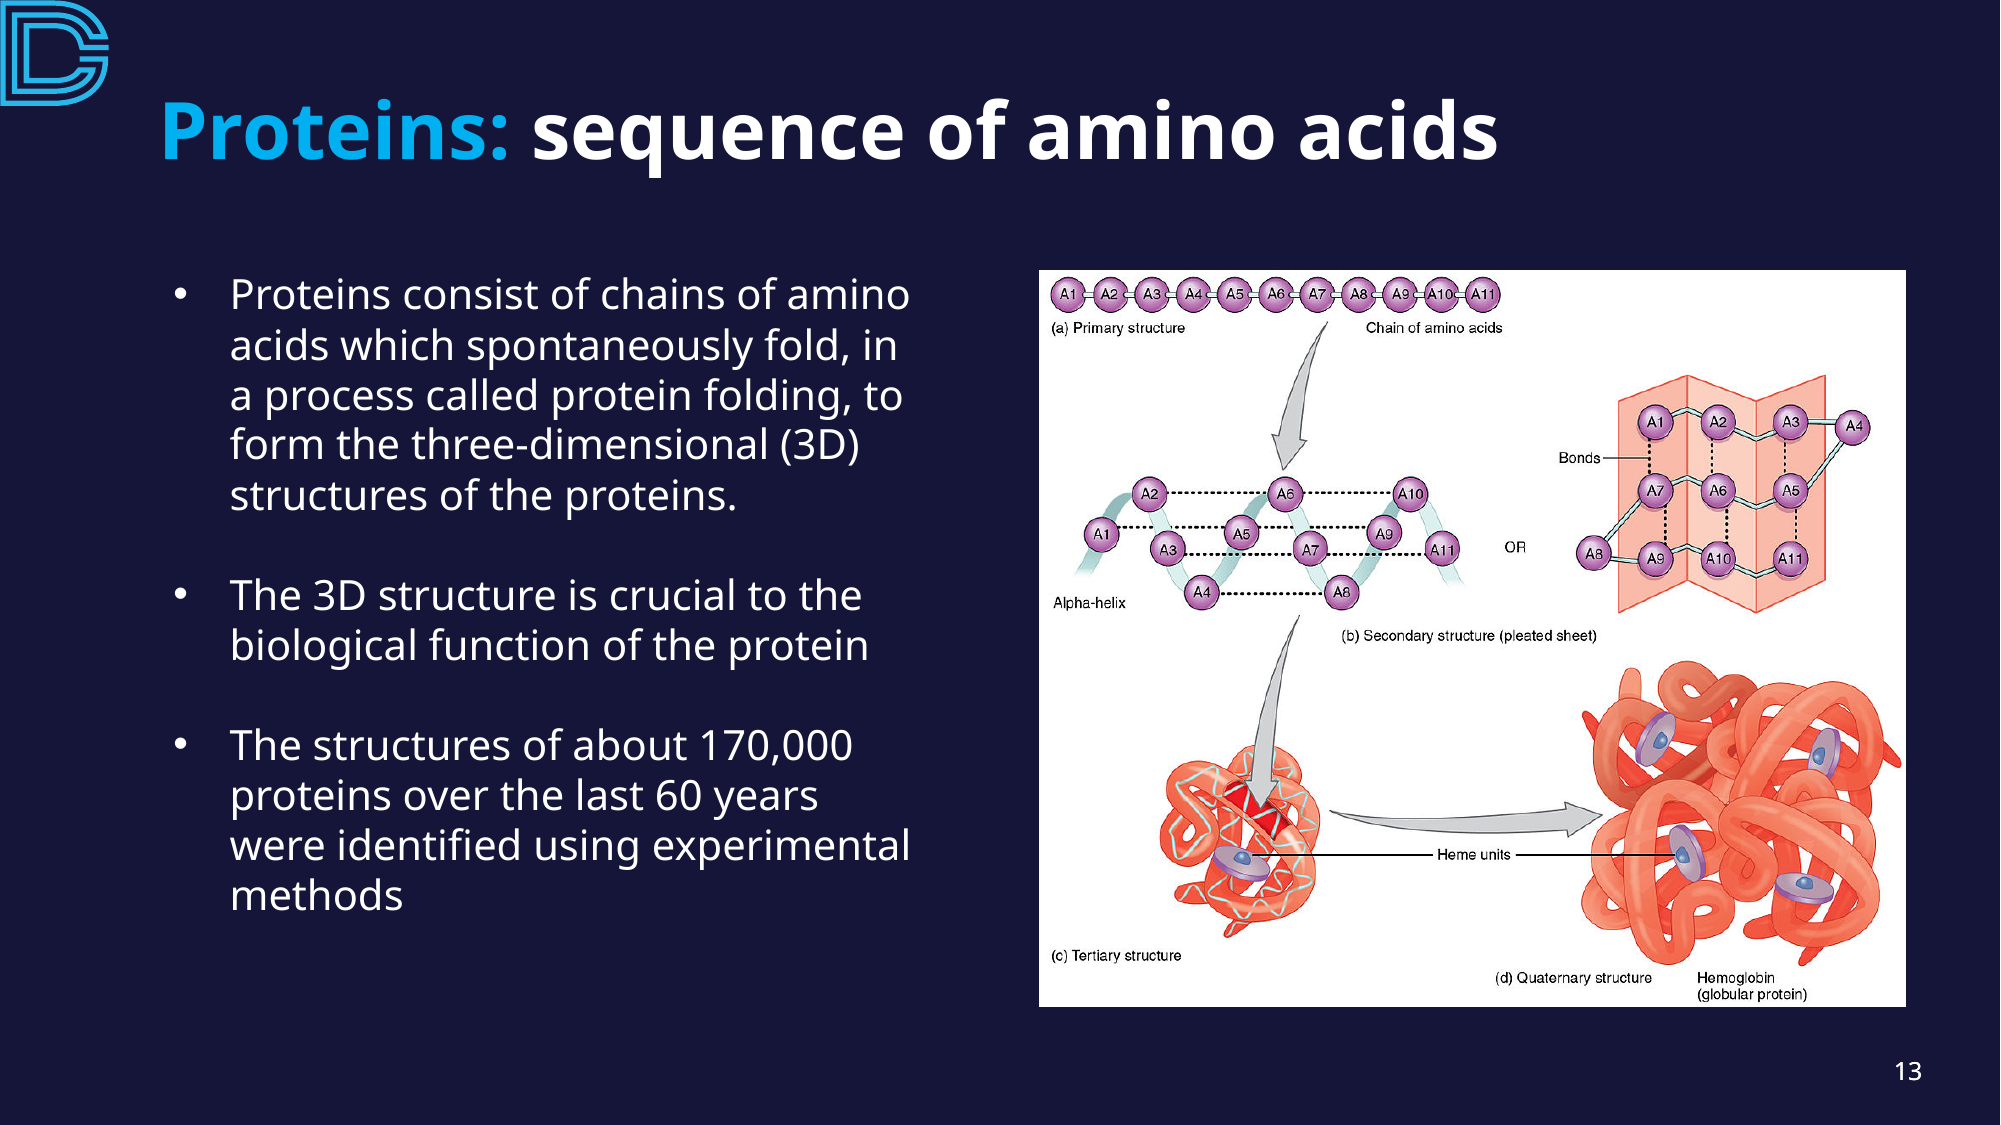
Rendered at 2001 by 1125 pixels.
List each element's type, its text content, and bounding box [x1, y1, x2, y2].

title Proteins: sequence of amino acids [158, 91, 1923, 178]
slide_number 13 [1472, 1057, 1923, 1088]
picture [1039, 270, 1906, 1007]
text_box Proteins consist of chains of amino acids which spontaneously fold, in a process called protein folding, to form the three-dimensional (3D) structures of the proteins. The 3D structure is crucial to the biological function of the protein The structures of about 170,000 proteins over the last 60 years were identified using experimental methods [158, 260, 935, 927]
